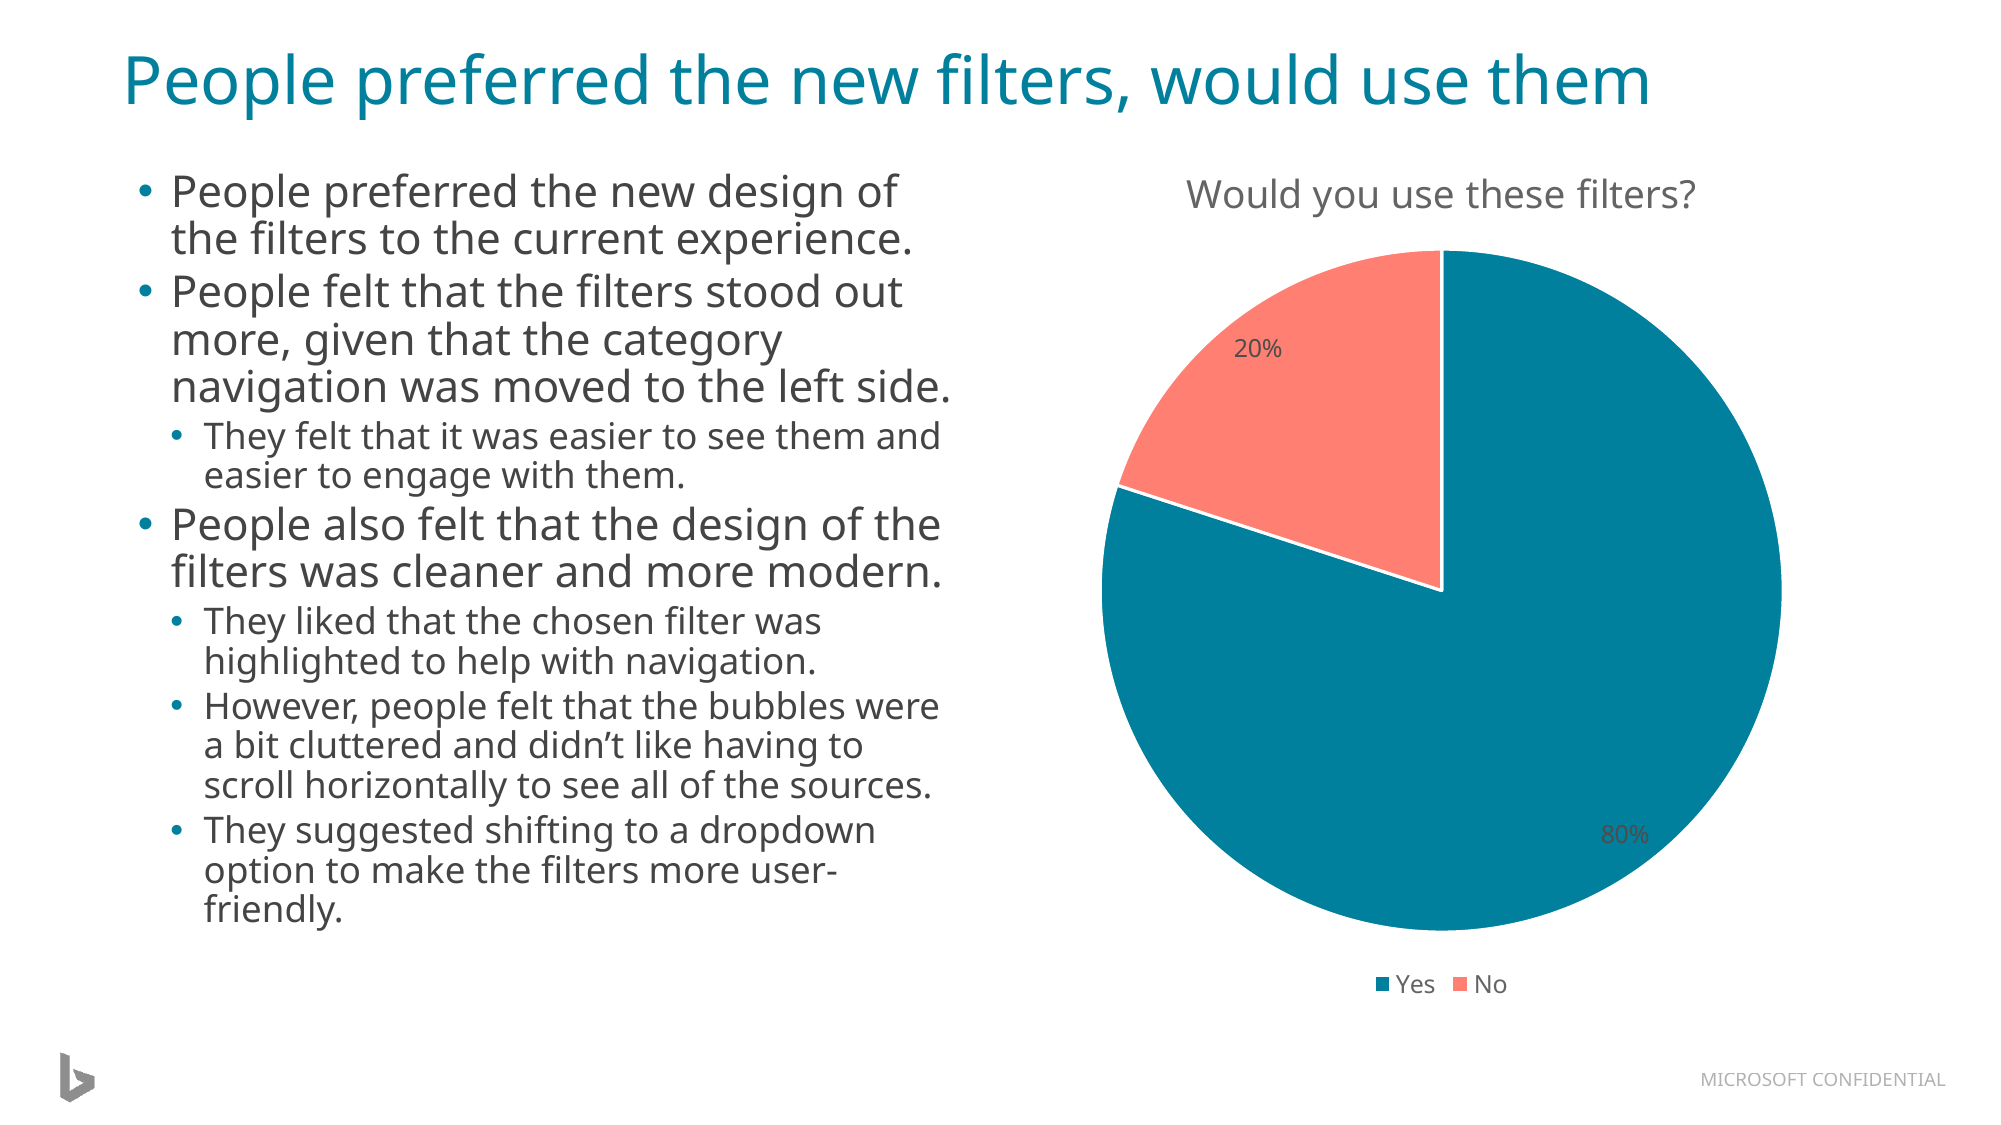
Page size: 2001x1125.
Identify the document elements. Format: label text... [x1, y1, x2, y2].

title People preferred the new filters, would use them [122, 36, 1848, 130]
chart [1017, 129, 1866, 1007]
list People preferred the new design of the filters to the current experience. People felt that the filters stood out more, given that the category navigation was moved to the left side. They felt that it was easier to see them and easier to engage with them. People also felt that the design of the filters was cleaner and more modern. They liked that the chosen filter was highlighted to help with navigation. However, people felt that the bubbles were a bit cluttered and didn’t like having to scroll horizontally to see all of the sources. They suggested shifting to a dropdown option to make the filters more user-friendly. [122, 161, 971, 1047]
